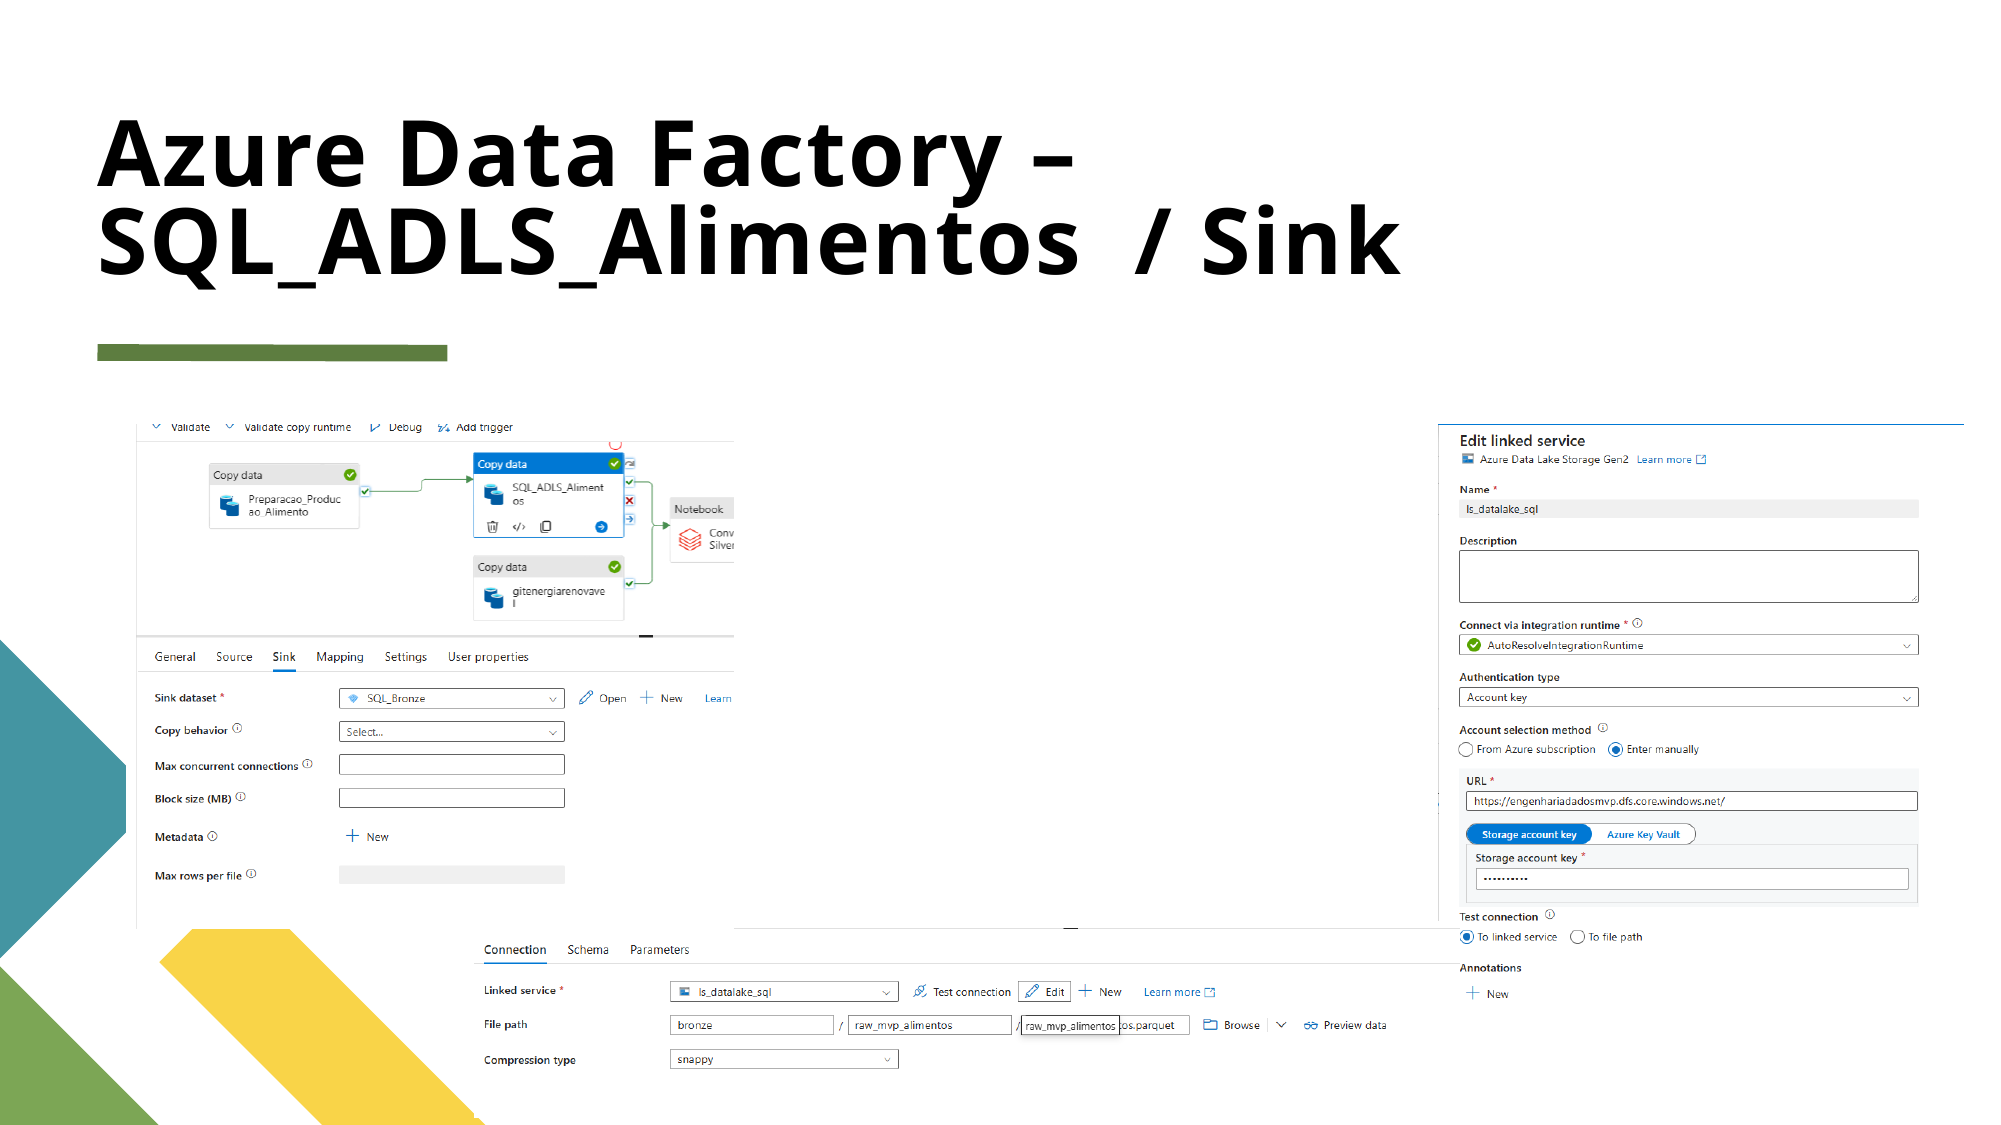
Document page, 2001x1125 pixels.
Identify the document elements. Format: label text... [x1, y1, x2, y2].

picture [126, 424, 1964, 1119]
title Azure Data Factory – SQL_ADLS_Alimentos / Sink [97, 16, 1882, 293]
